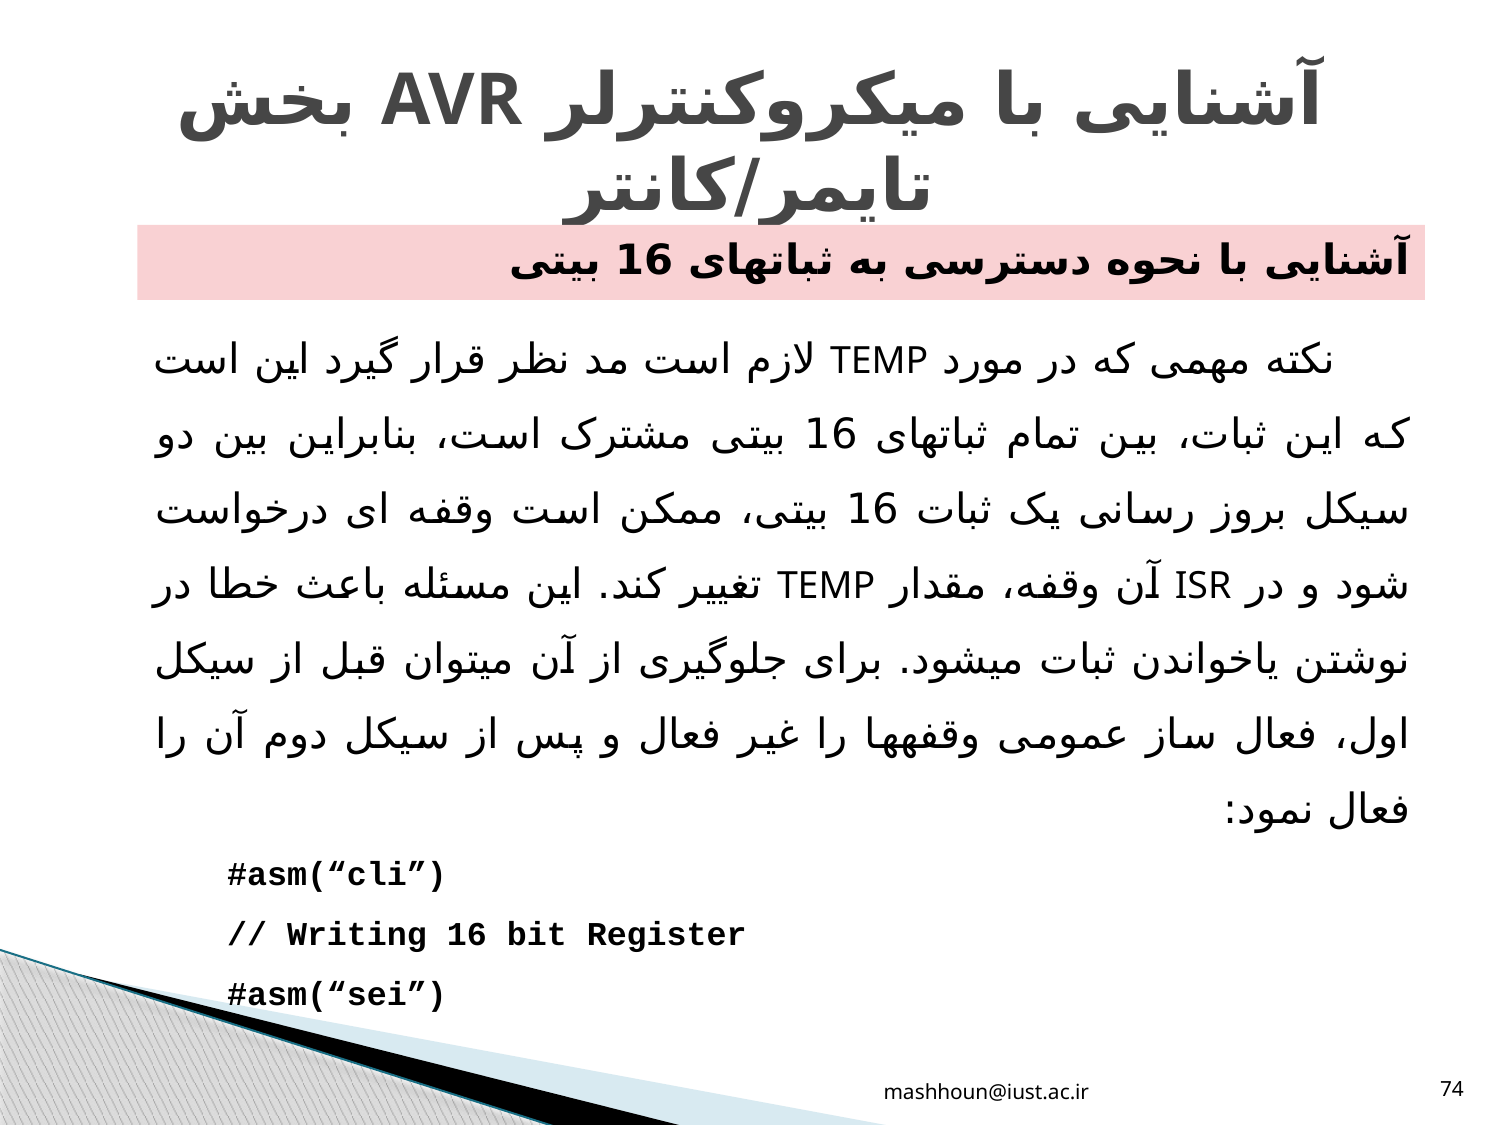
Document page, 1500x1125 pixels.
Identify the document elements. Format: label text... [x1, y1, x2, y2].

slide_number 74 [1418, 1051, 1479, 1112]
text_box نکته مهمی که در مورد TEMP لازم است مد نظر قرار گیرد این است که این ثبات، بین تمام ثباتهای 16 بیتی مشترک است، بنابراین بین دو سیکل بروز رسانی یک ثبات 16 بیتی، ممکن است وقفه ای درخواست شود و در ISR آن وقفه، مقدار TEMP تغییر کند. این مسئله باعث خطا در نوشتن یاخواندن ثبات میشود. برای جلوگیری از آن میتوان قبل از سیکل اول، فعال ساز عمومی وقفه﻿ها را غیر فعال و پس از سیکل دوم آن را فعال نمود: #asm(“cli”) // Writing 16 bit Register #asm(“sei”) [137, 299, 1425, 1050]
footer mashhoun@iust.ac.ir [718, 1051, 1105, 1112]
text_box آشنایی با نحوه دسترسی به ثباتهای 16 بیتی [137, 224, 1425, 299]
title آشنایی با میکروکنترلر AVR بخش تایمر/کانتر [75, 45, 1425, 233]
